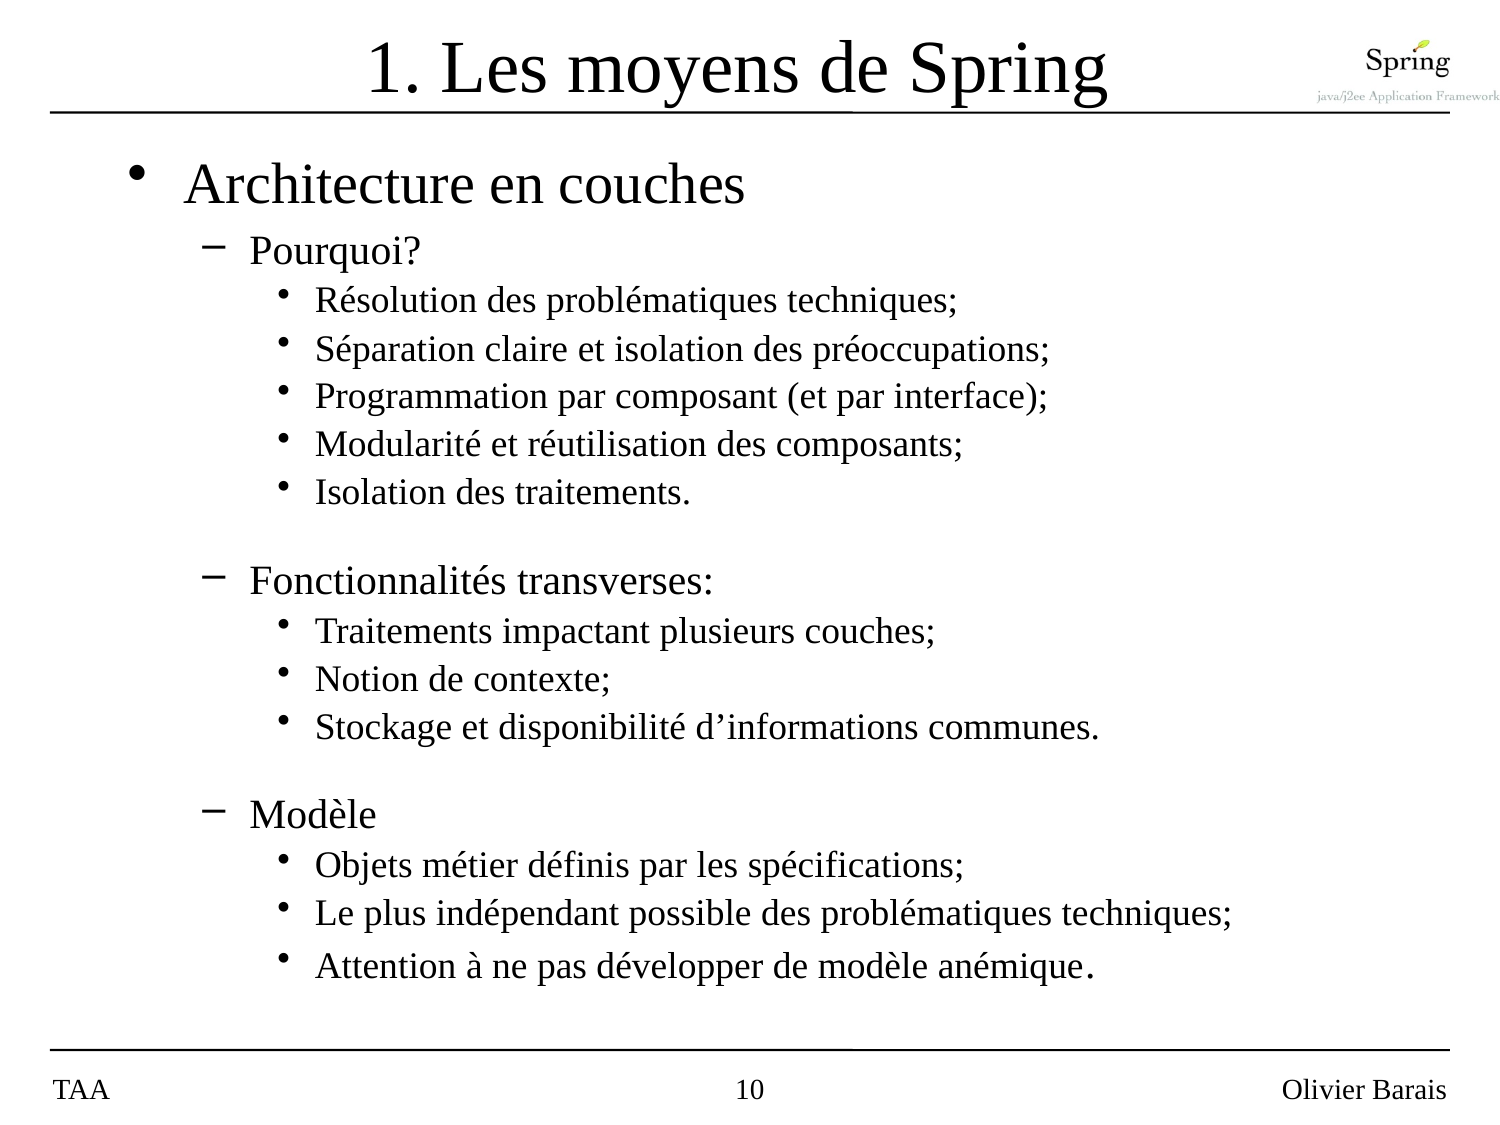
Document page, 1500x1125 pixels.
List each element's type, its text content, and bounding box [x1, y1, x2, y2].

title 1. Les moyens de Spring [99, 24, 1375, 100]
slide_number TAA [37, 1062, 350, 1113]
picture [1316, 0, 1500, 106]
slide_number Olivier Barais [1149, 1062, 1463, 1113]
footer 10 [512, 1062, 988, 1113]
list Architecture en couches Pourquoi? Résolution des problématiques techniques; Séparation claire et isolation des préoccupations; Programmation par composant (et par interface); Modularité et réutilisation des composants; Isolation des traitements. Fonctionnalités transverses: Traitements impactant plusieurs couches; Notion de contexte; Stockage et disponibilité d’informations communes. Modèle Objets métier définis par les spécifications; Le plus indépendant possible des problématiques techniques; Attention à ne pas développer de modèle anémique. [112, 137, 1388, 1033]
